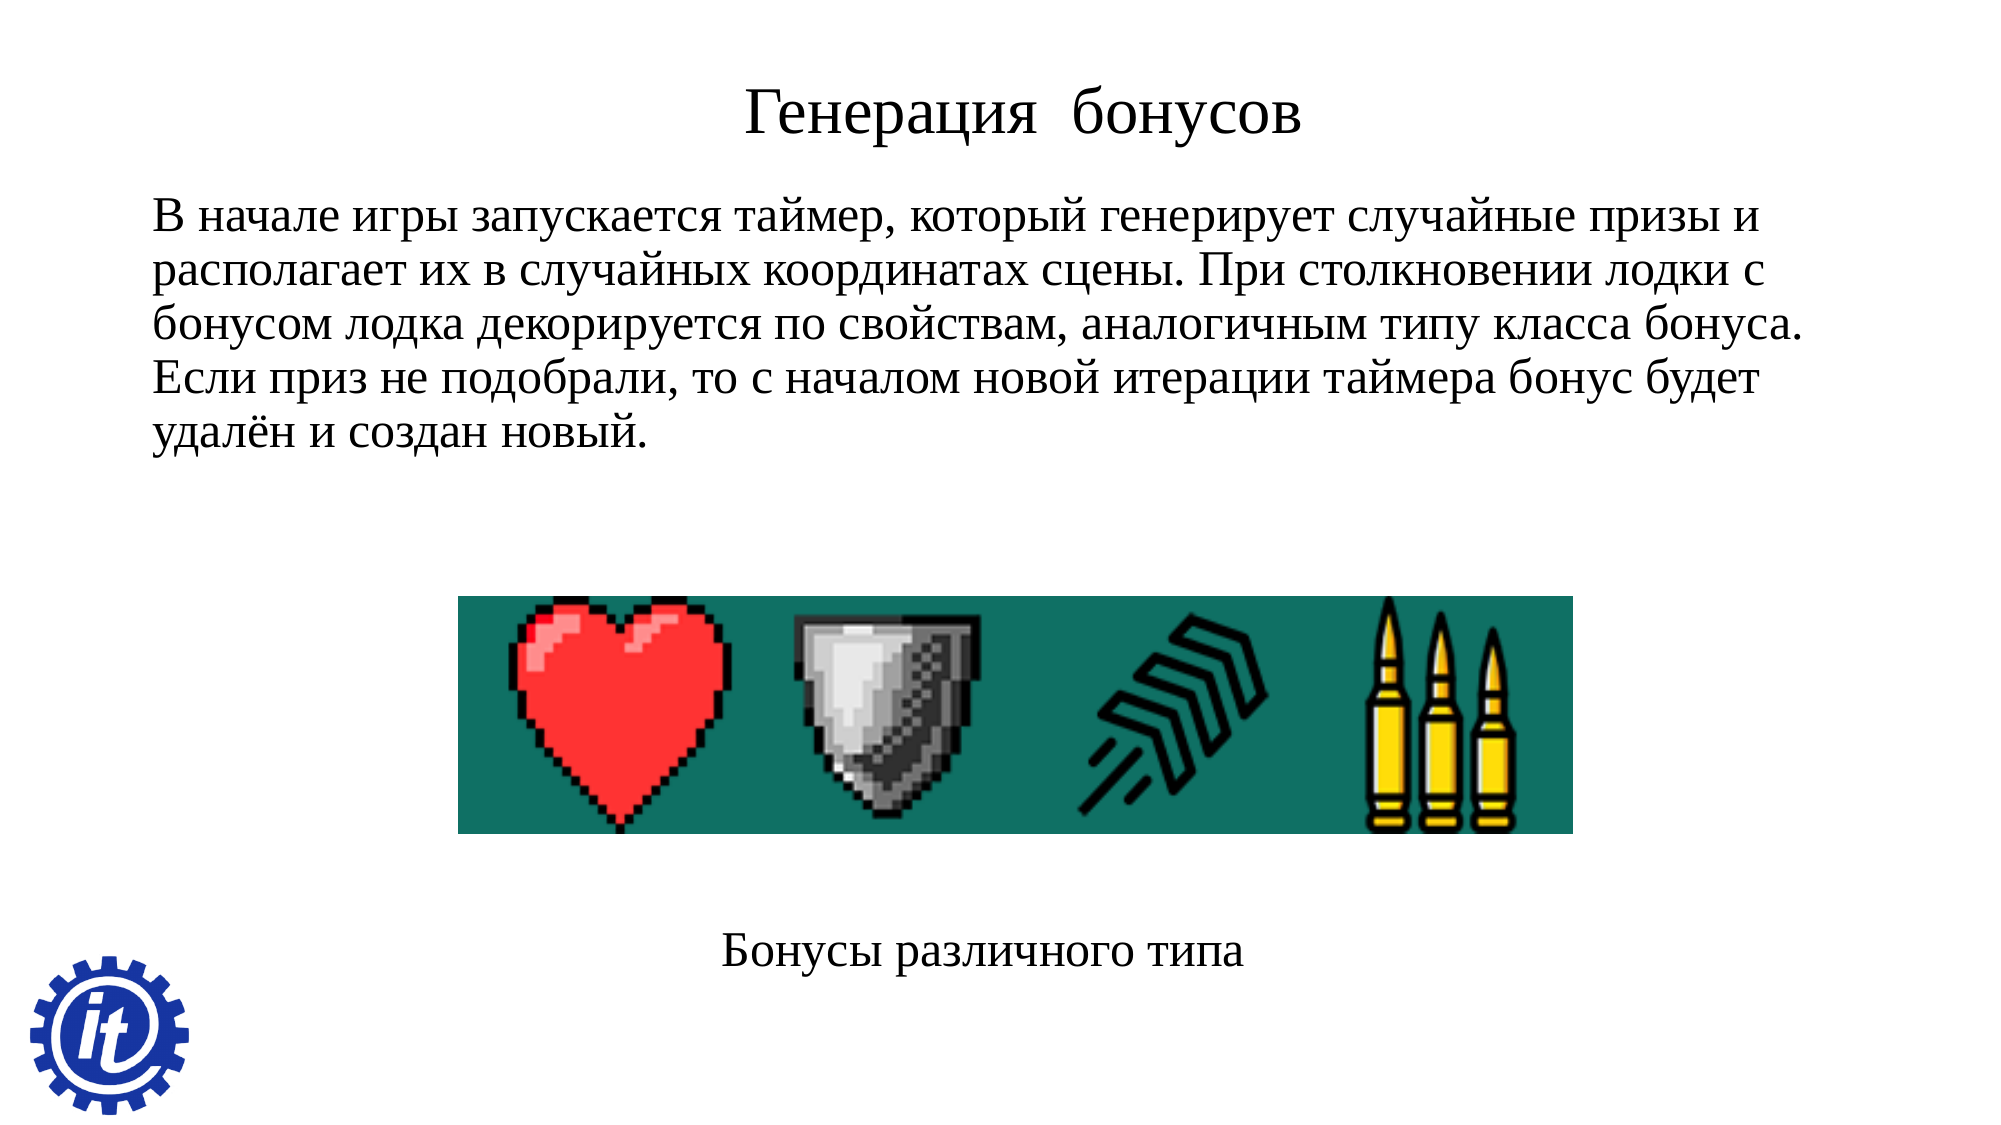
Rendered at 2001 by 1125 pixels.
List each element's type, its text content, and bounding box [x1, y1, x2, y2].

text_box Бонусы различного типа [458, 908, 1509, 984]
picture [0, 954, 215, 1125]
title Генерация бонусов [164, 0, 1734, 154]
picture [458, 596, 1573, 834]
list В начале игры запускается таймер, который генерирует случайные призы и располагает их в случайных координатах сцены. При столкновении лодки с бонусом лодка декорируется по свойствам, аналогичным типу класса бонуса. Если приз не подобрали, то с началом новой итерации таймера бонус будет удалён и создан новый. [137, 181, 1861, 521]
